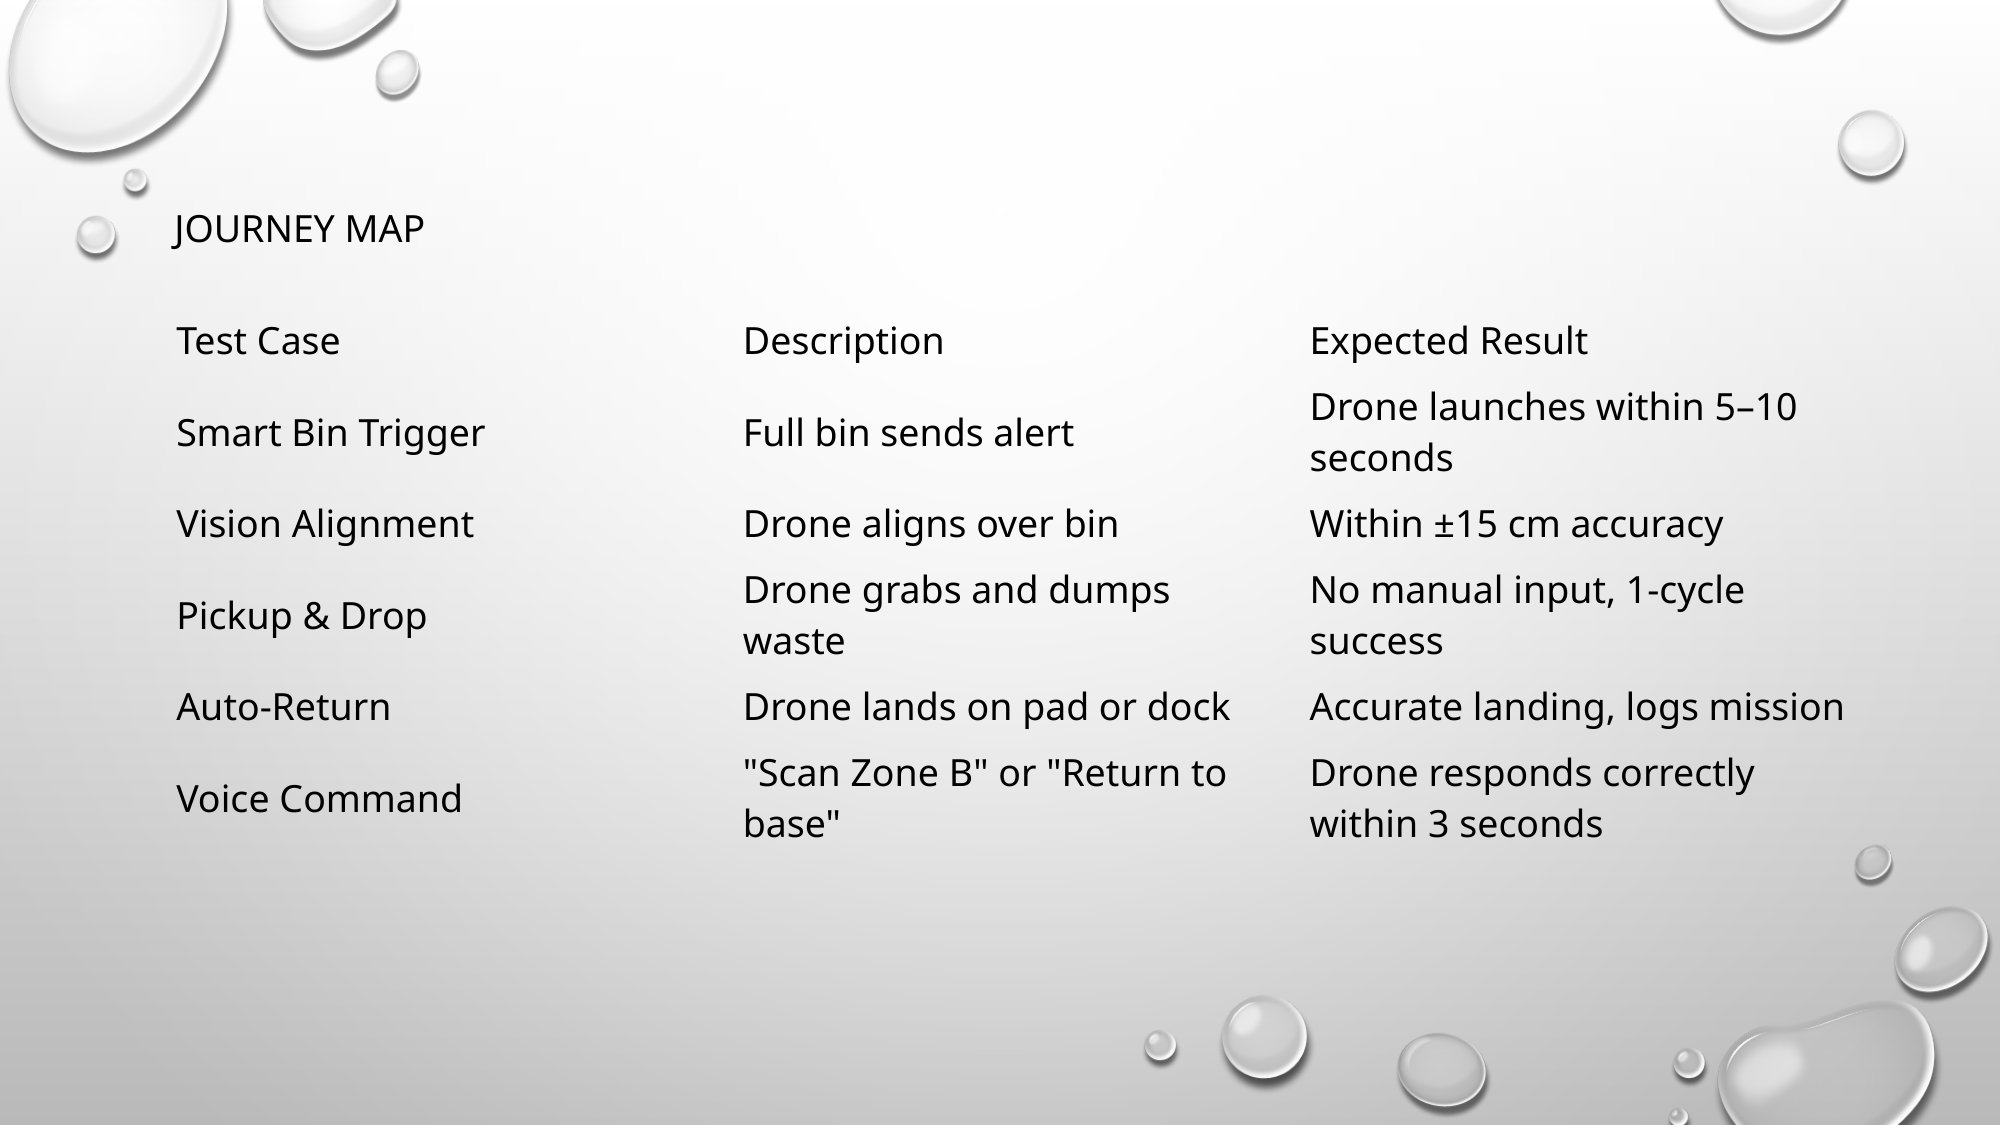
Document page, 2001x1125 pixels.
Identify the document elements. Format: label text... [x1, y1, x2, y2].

table_cell Vision Alignment [161, 490, 728, 556]
table_cell Drone lands on pad or dock [728, 673, 1295, 739]
text_box JOURNEY MAP [149, 198, 1384, 258]
table_cell Drone launches within 5–10 seconds [1295, 373, 1861, 490]
table_cell "Scan Zone B" or "Return to base" [728, 739, 1295, 857]
table_cell Pickup & Drop [161, 556, 728, 673]
table_header Description [728, 307, 1295, 373]
table_cell Auto-Return [161, 673, 728, 739]
table_cell Drone aligns over bin [728, 490, 1295, 556]
table_cell Within ±15 cm accuracy [1295, 490, 1861, 556]
table_cell Voice Command [161, 739, 728, 857]
table_header Test Case [161, 307, 728, 373]
table_cell Drone responds correctly within 3 seconds [1295, 739, 1861, 857]
table_cell No manual input, 1-cycle success [1295, 556, 1861, 673]
picture [0, 0, 2000, 1125]
table_cell Accurate landing, logs mission [1295, 673, 1861, 739]
table_cell Drone grabs and dumps waste [728, 556, 1295, 673]
table_cell Full bin sends alert [728, 373, 1295, 490]
table_cell Smart Bin Trigger [161, 373, 728, 490]
table_header Expected Result [1295, 307, 1861, 373]
